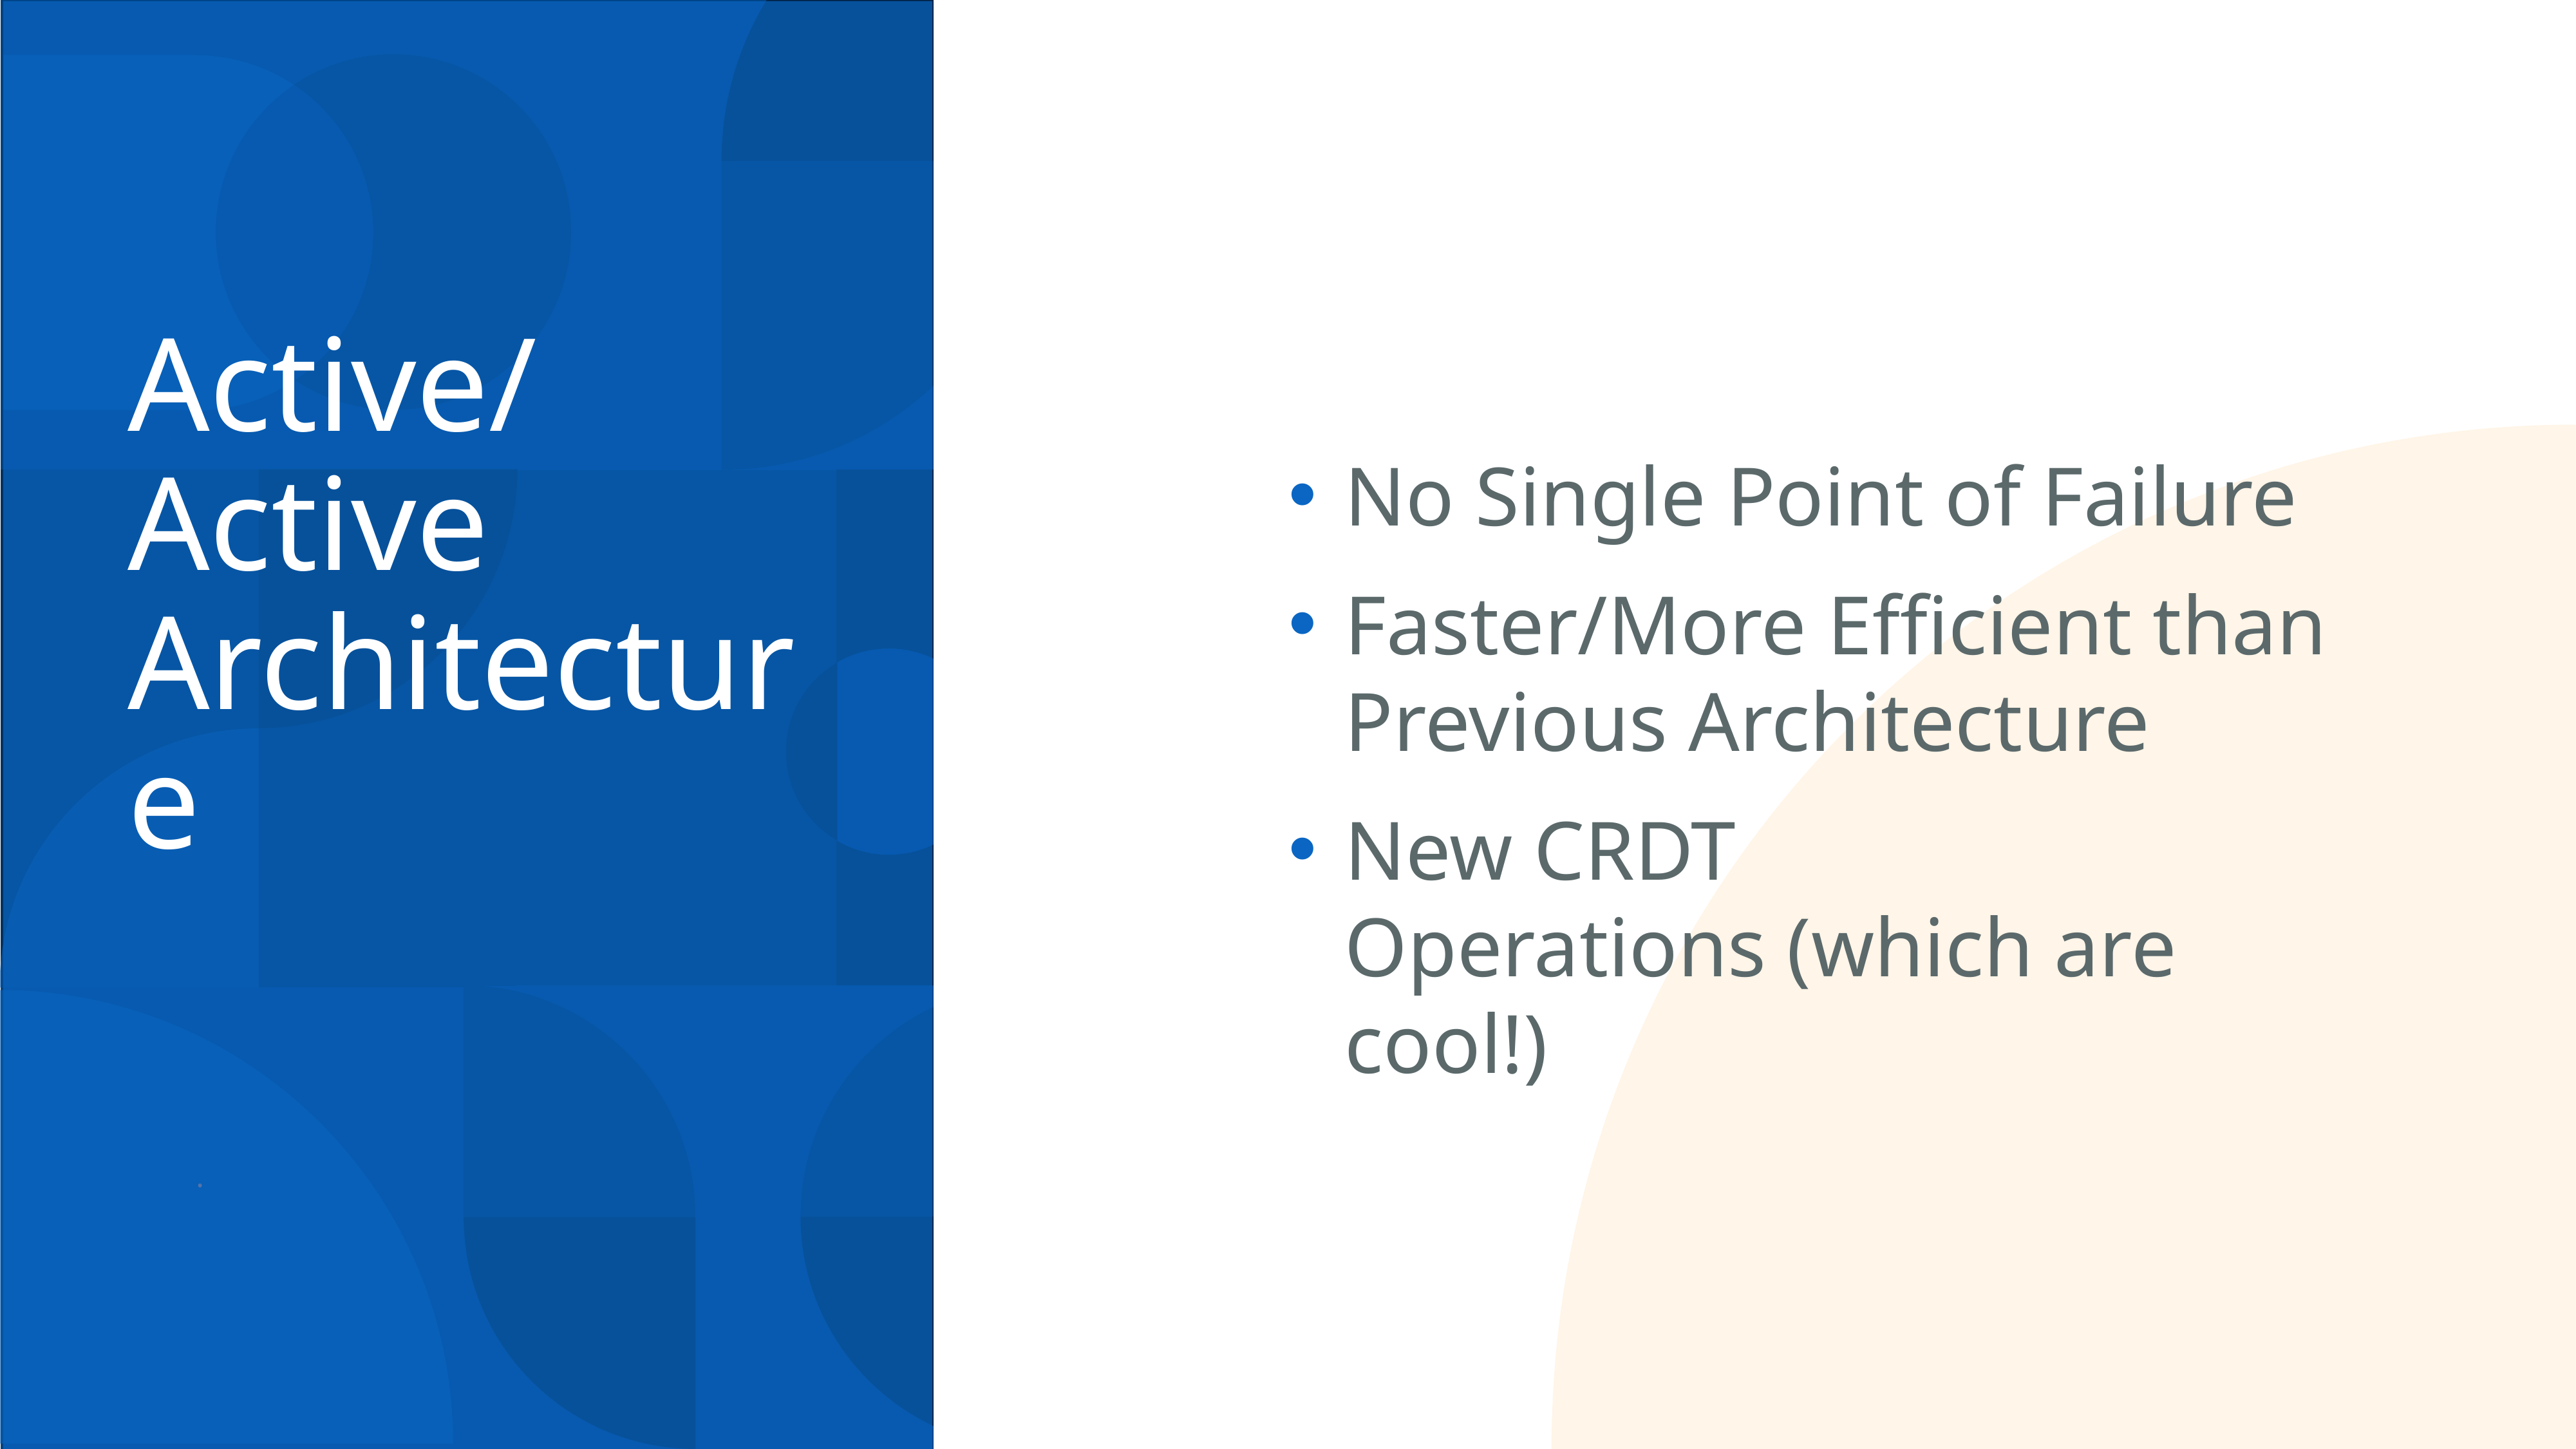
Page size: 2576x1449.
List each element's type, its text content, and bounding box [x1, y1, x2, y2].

title Active/Active Architecture [127, 531, 835, 876]
list No Single Point of Failure Faster/More Efficient than Previous Architecture New CRDT Operations (which are cool!) [1288, 362, 2375, 915]
